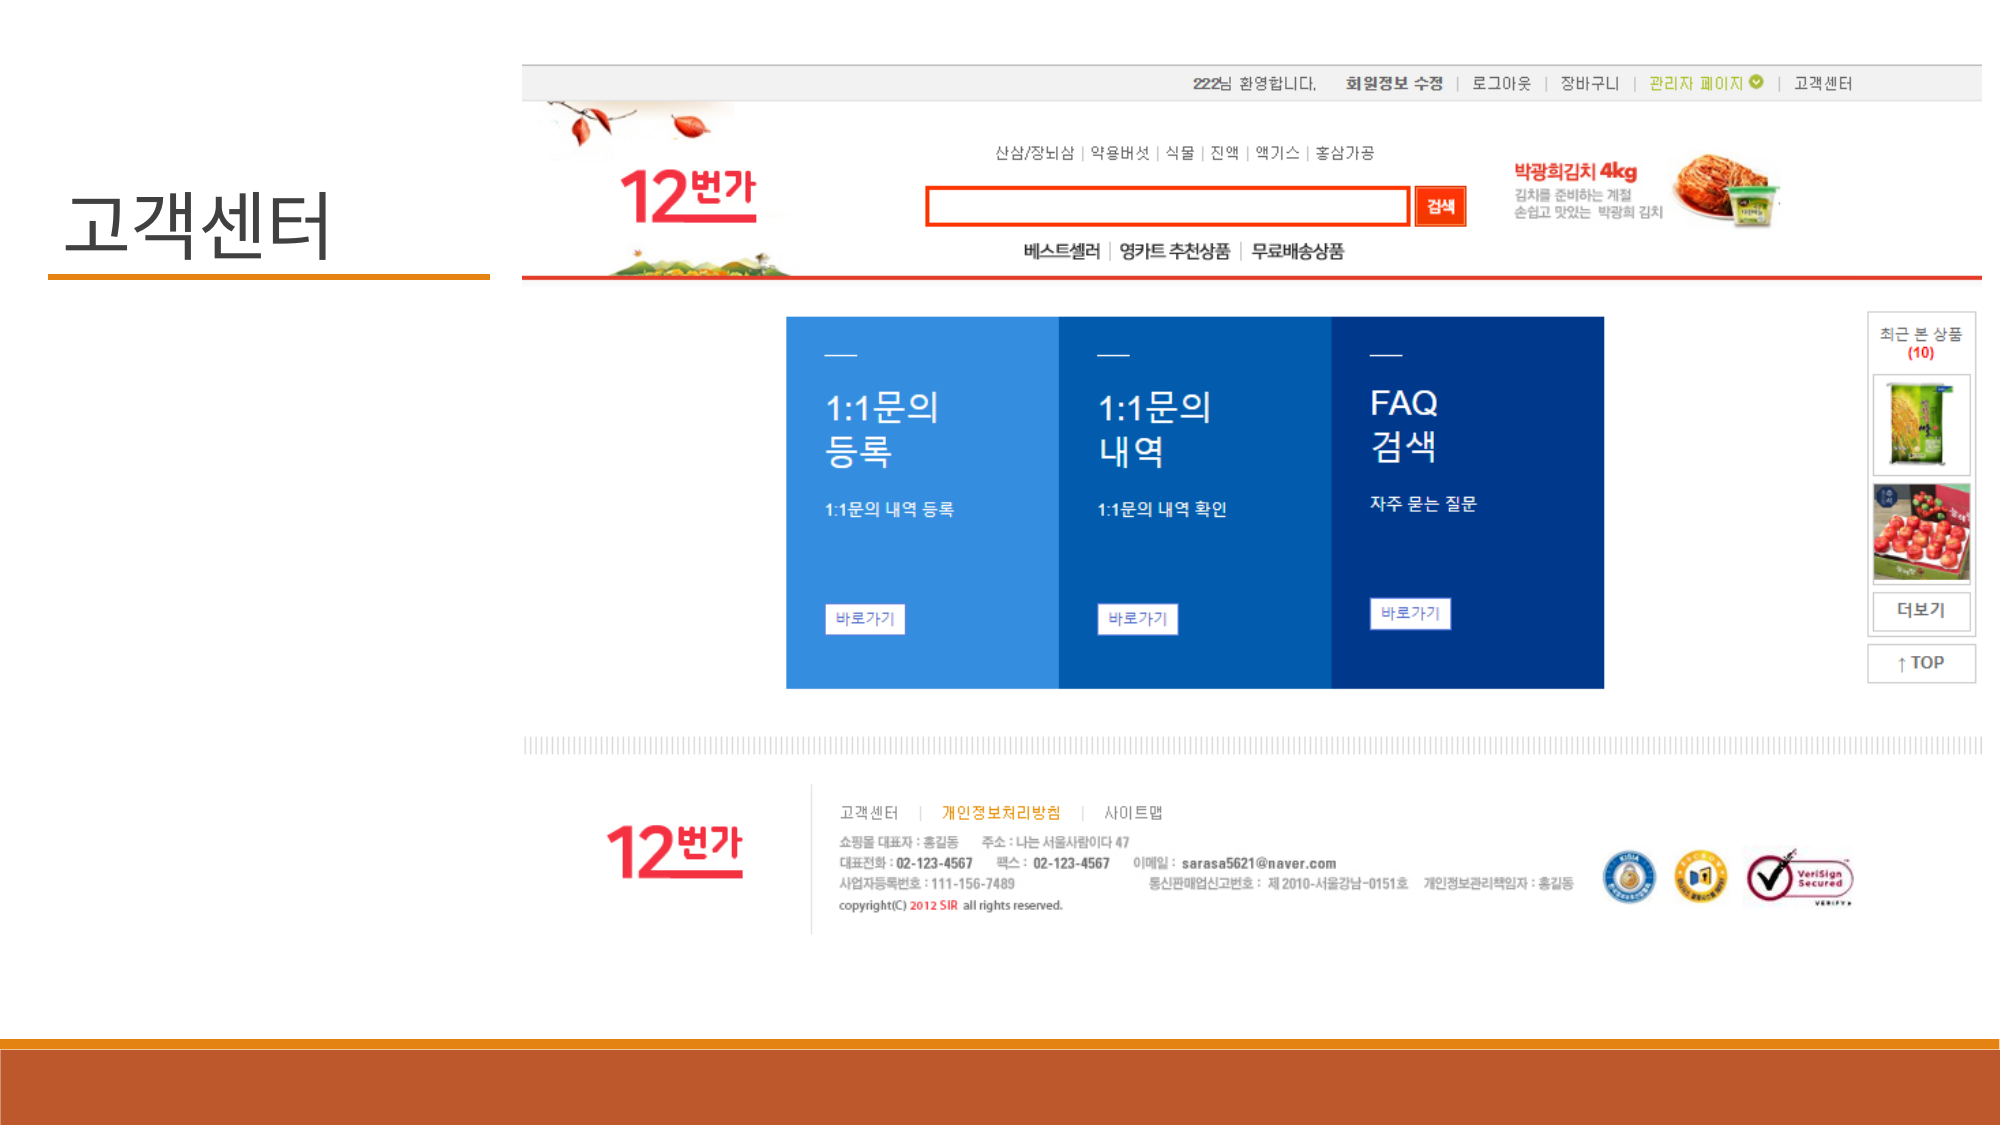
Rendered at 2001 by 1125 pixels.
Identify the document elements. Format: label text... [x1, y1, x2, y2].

text_box 고객센터 [47, 0, 503, 277]
picture [522, 62, 1982, 945]
